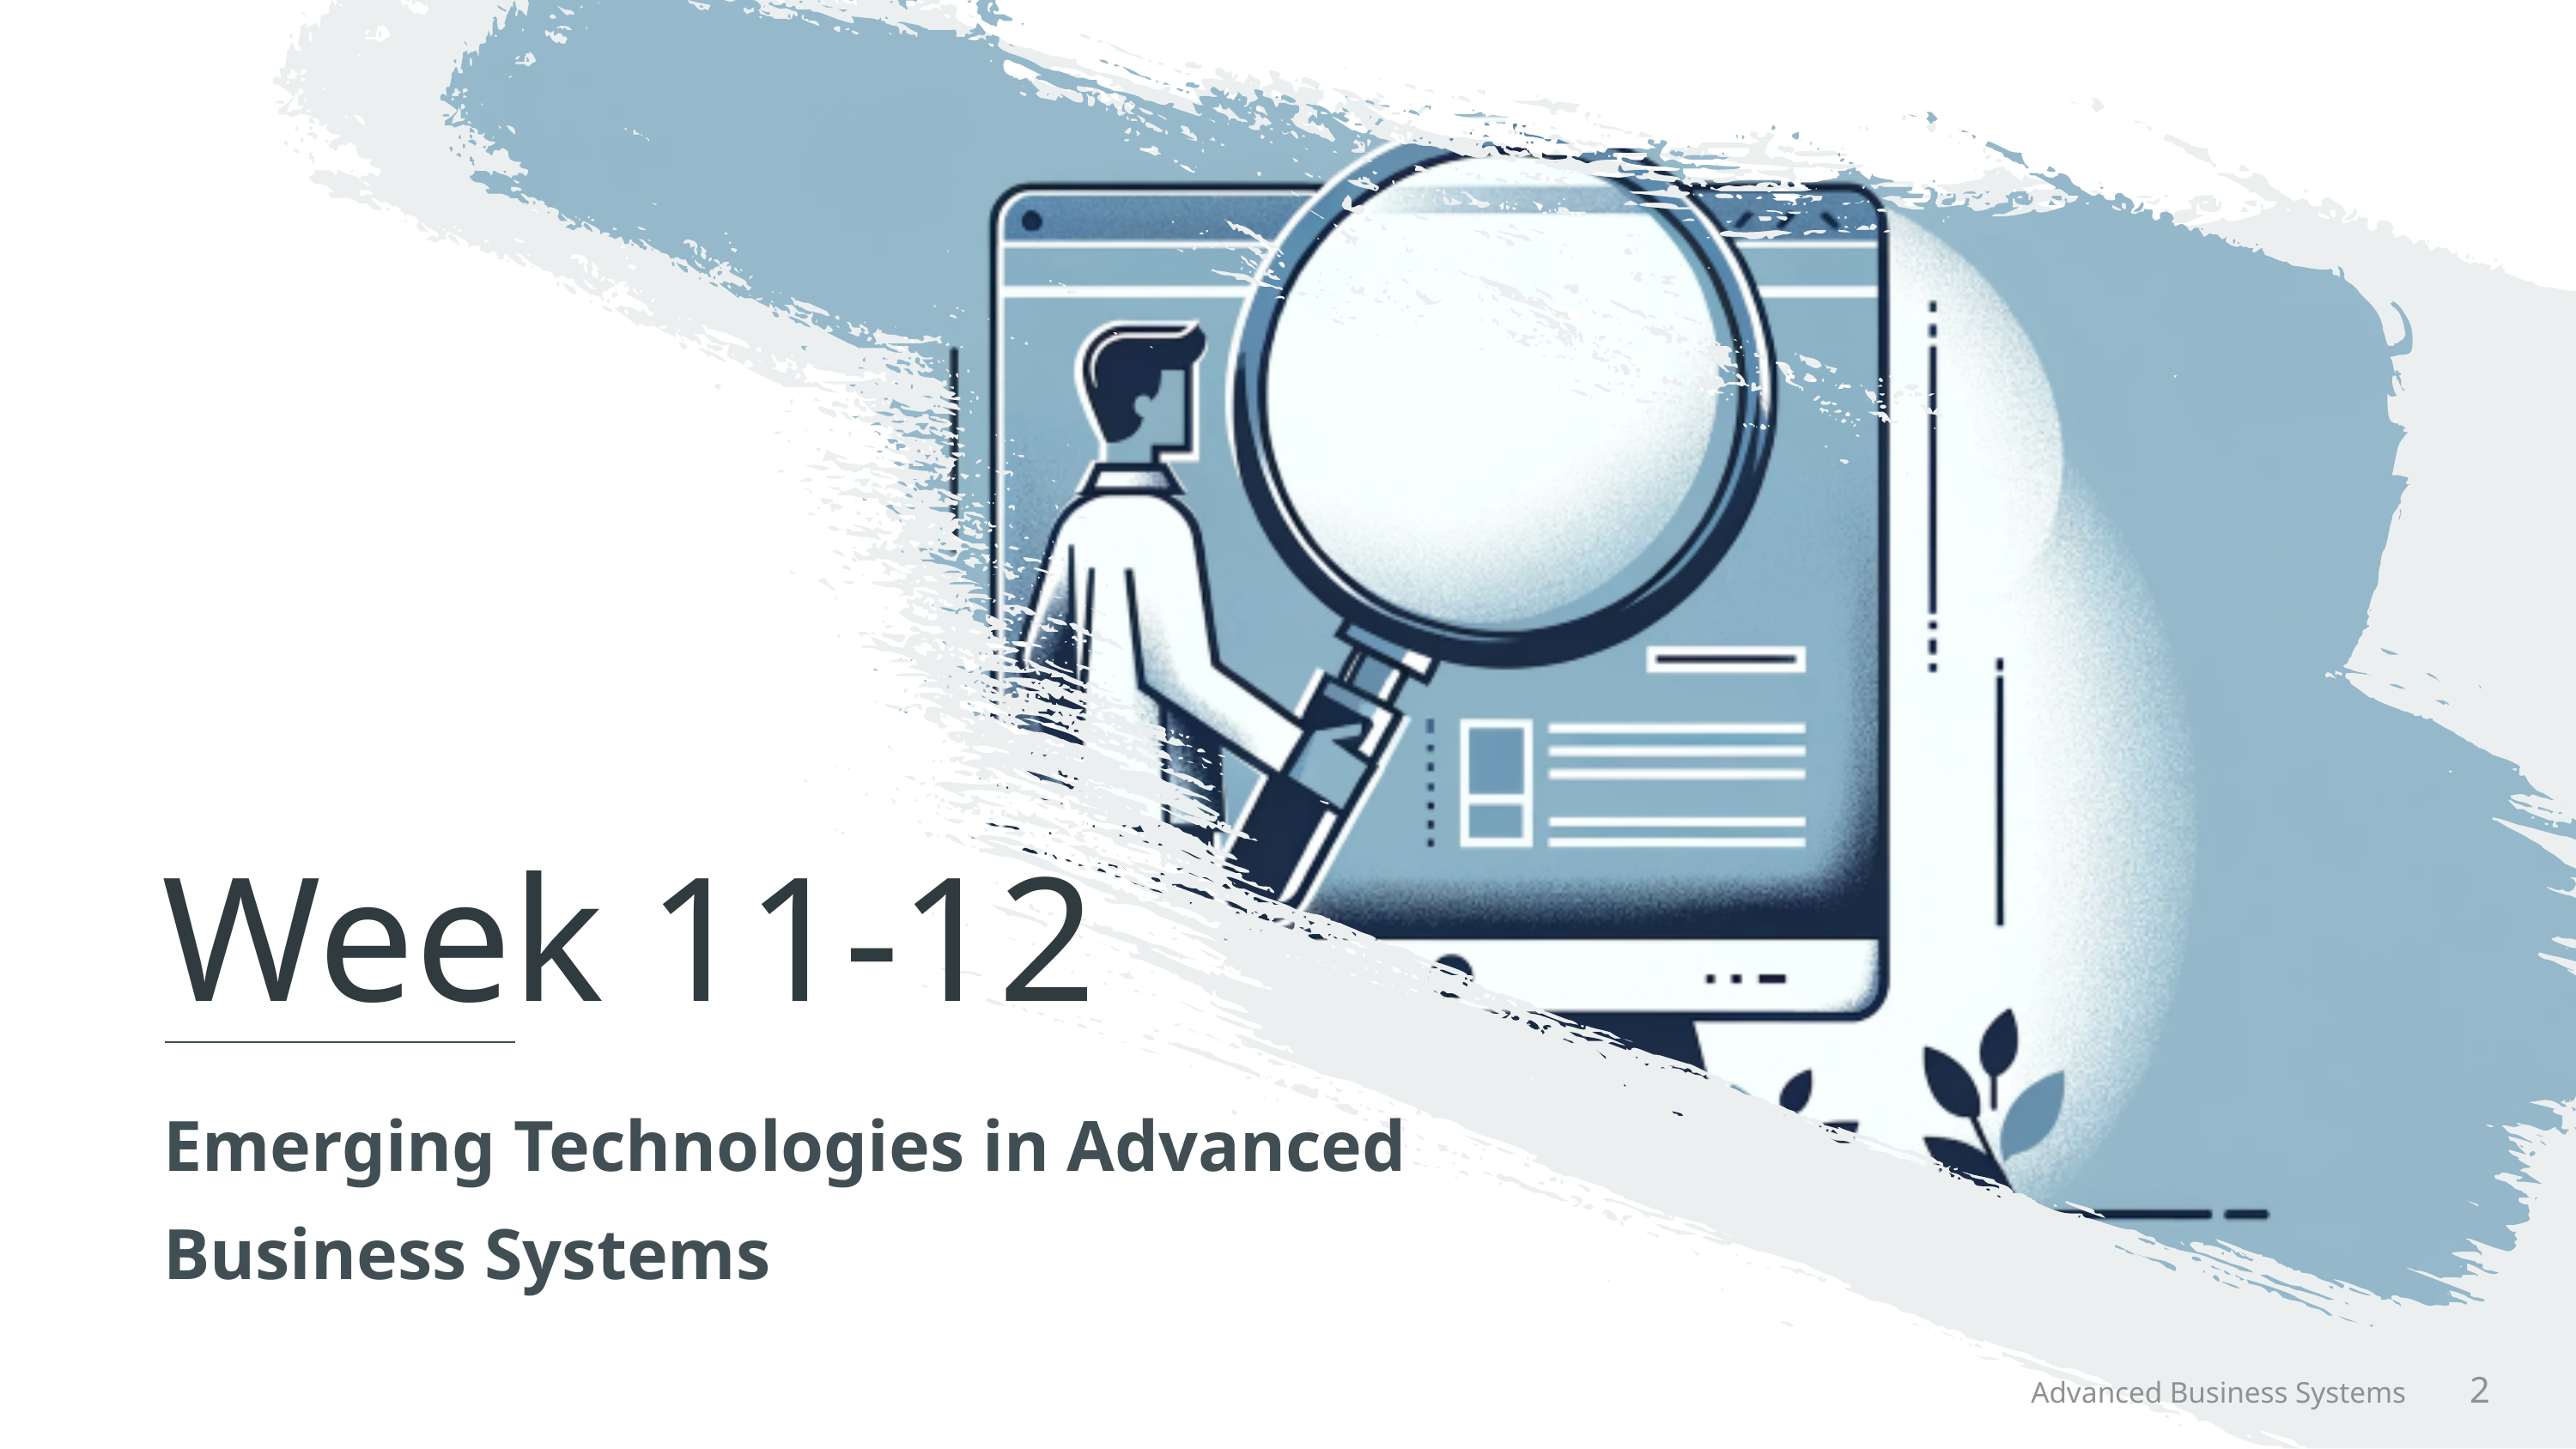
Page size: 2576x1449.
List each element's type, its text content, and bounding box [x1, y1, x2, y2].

picture [440, 0, 2576, 1327]
title Week 11-12 [149, 602, 440, 1041]
list Emerging Technologies in Advanced Business Systems [150, 1070, 440, 1301]
footer Advanced Business Systems [1550, 1353, 2420, 1430]
slide_number 2 [2434, 1353, 2525, 1430]
